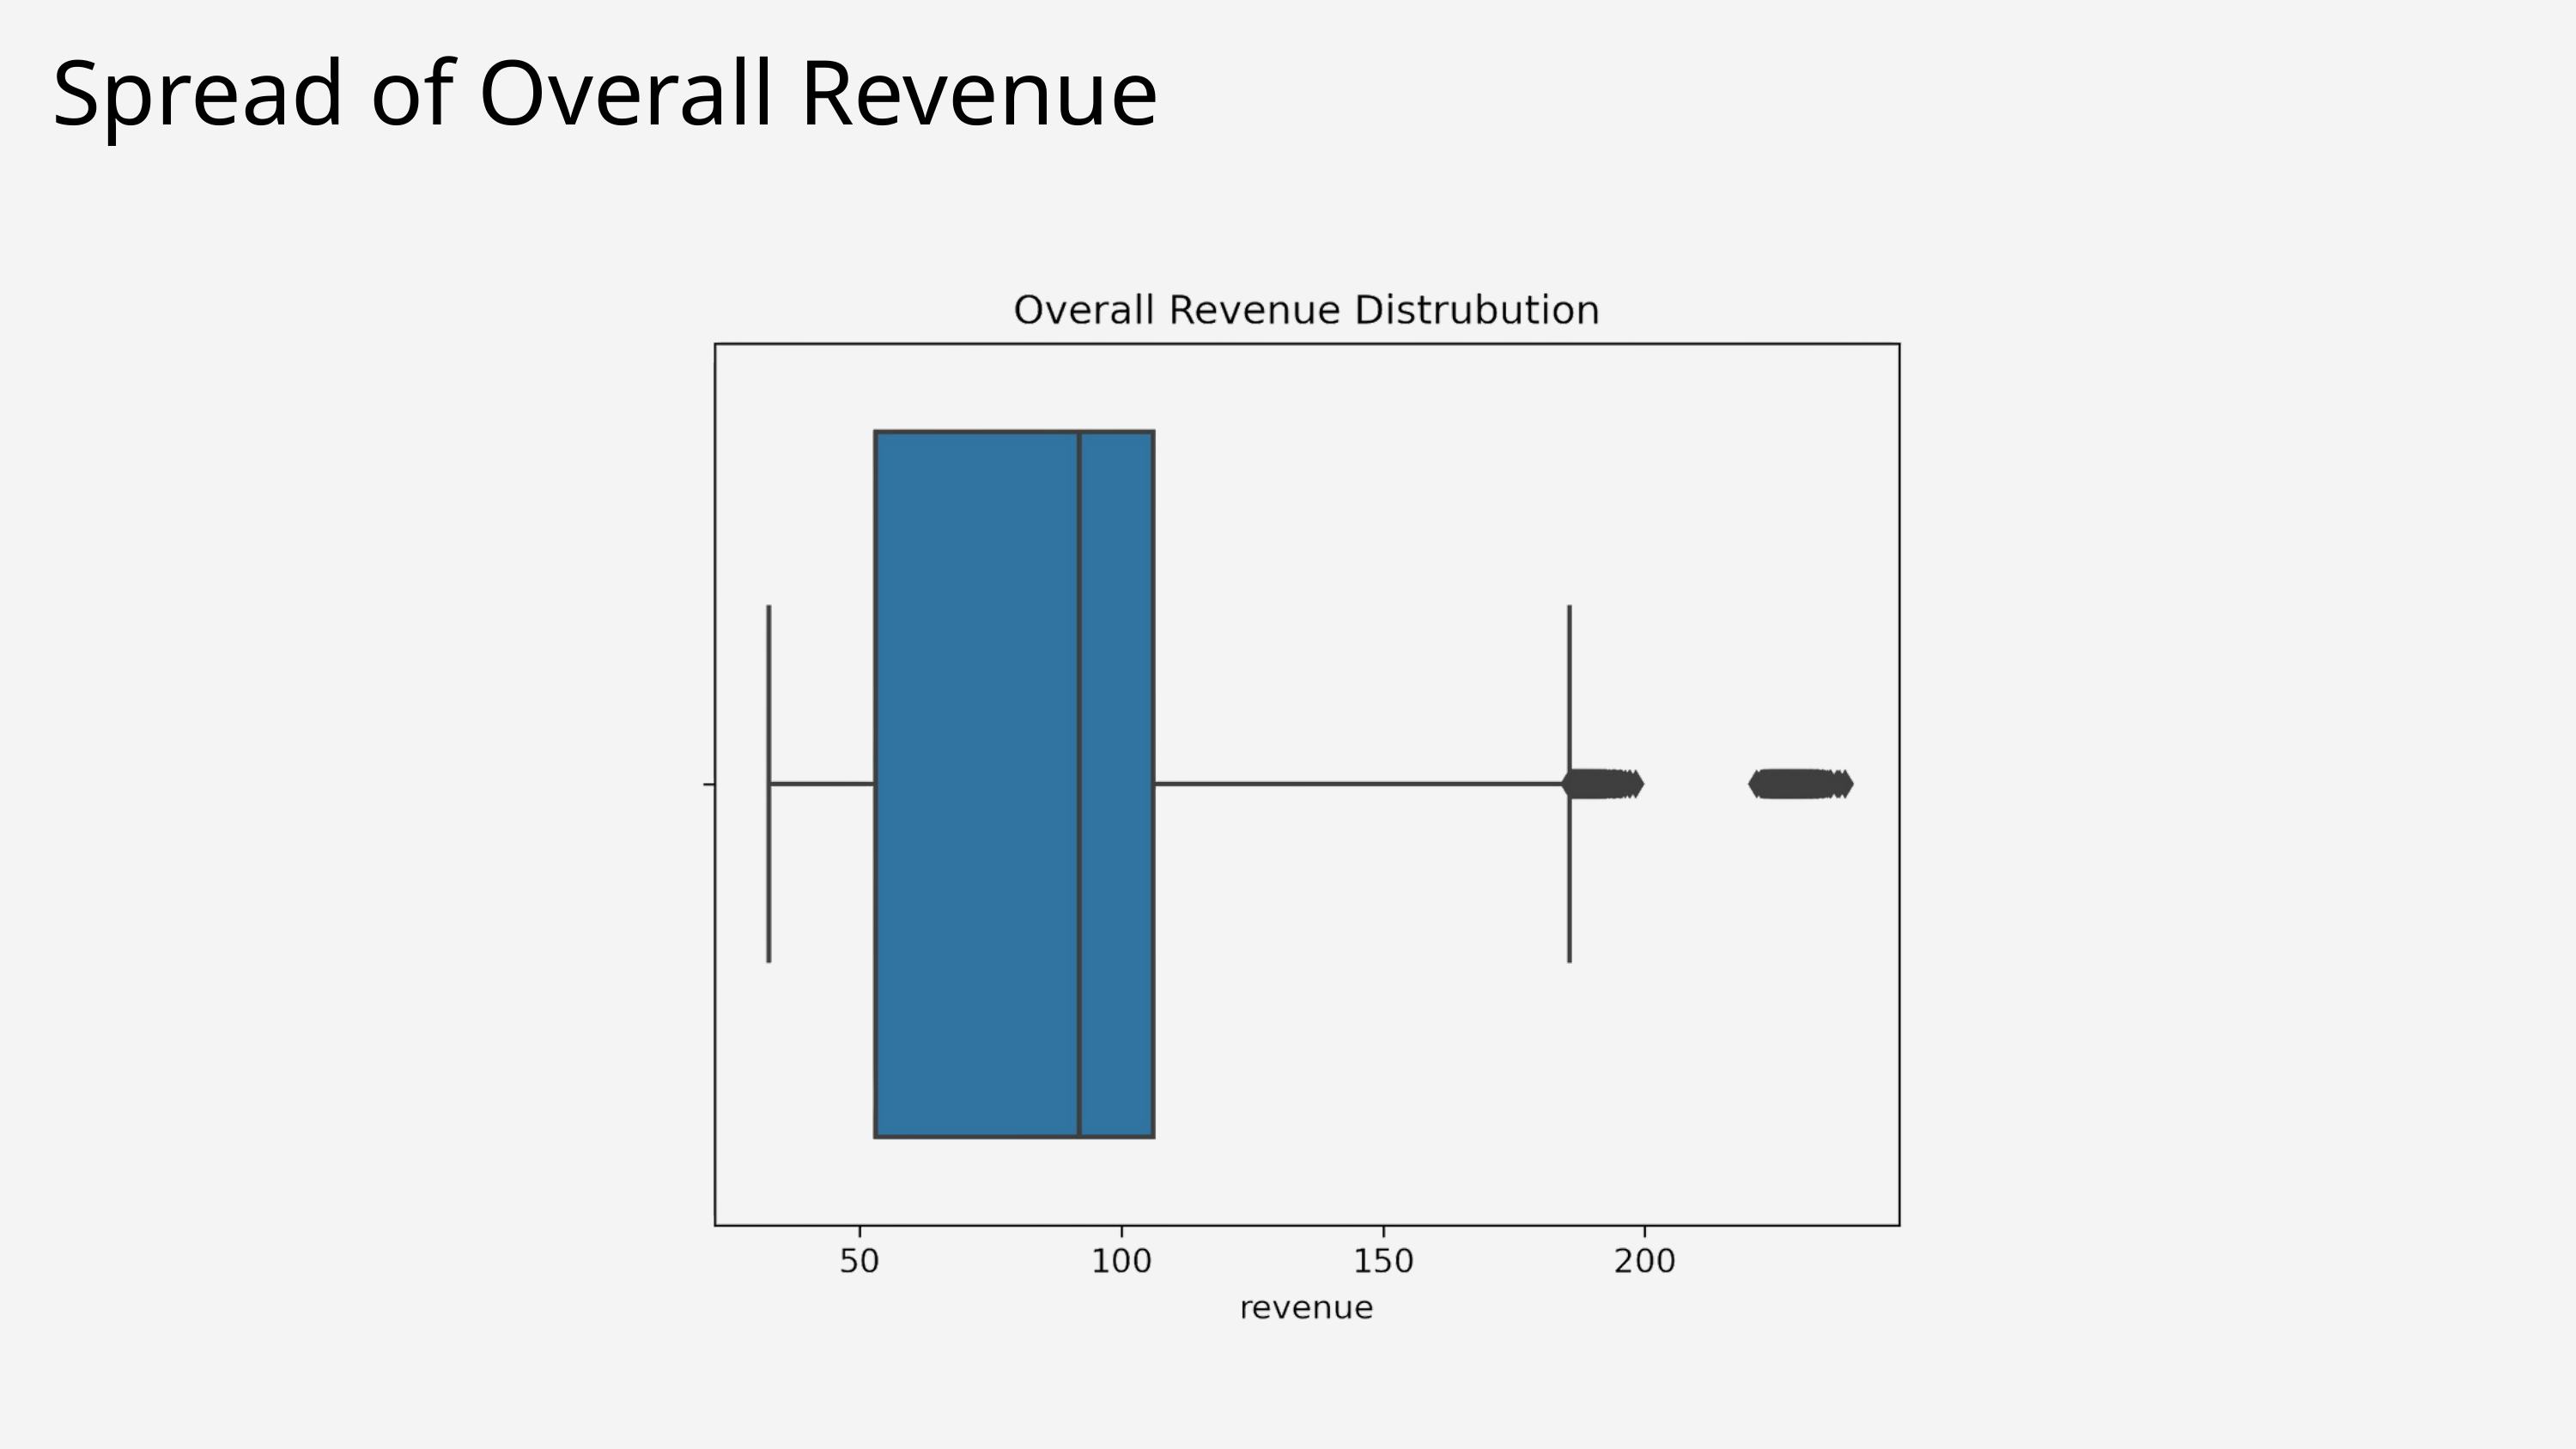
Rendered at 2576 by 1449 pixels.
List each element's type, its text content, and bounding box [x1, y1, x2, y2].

text_box Spread of Overall Revenue [52, 47, 1941, 143]
text_box [524, 206, 2052, 1351]
